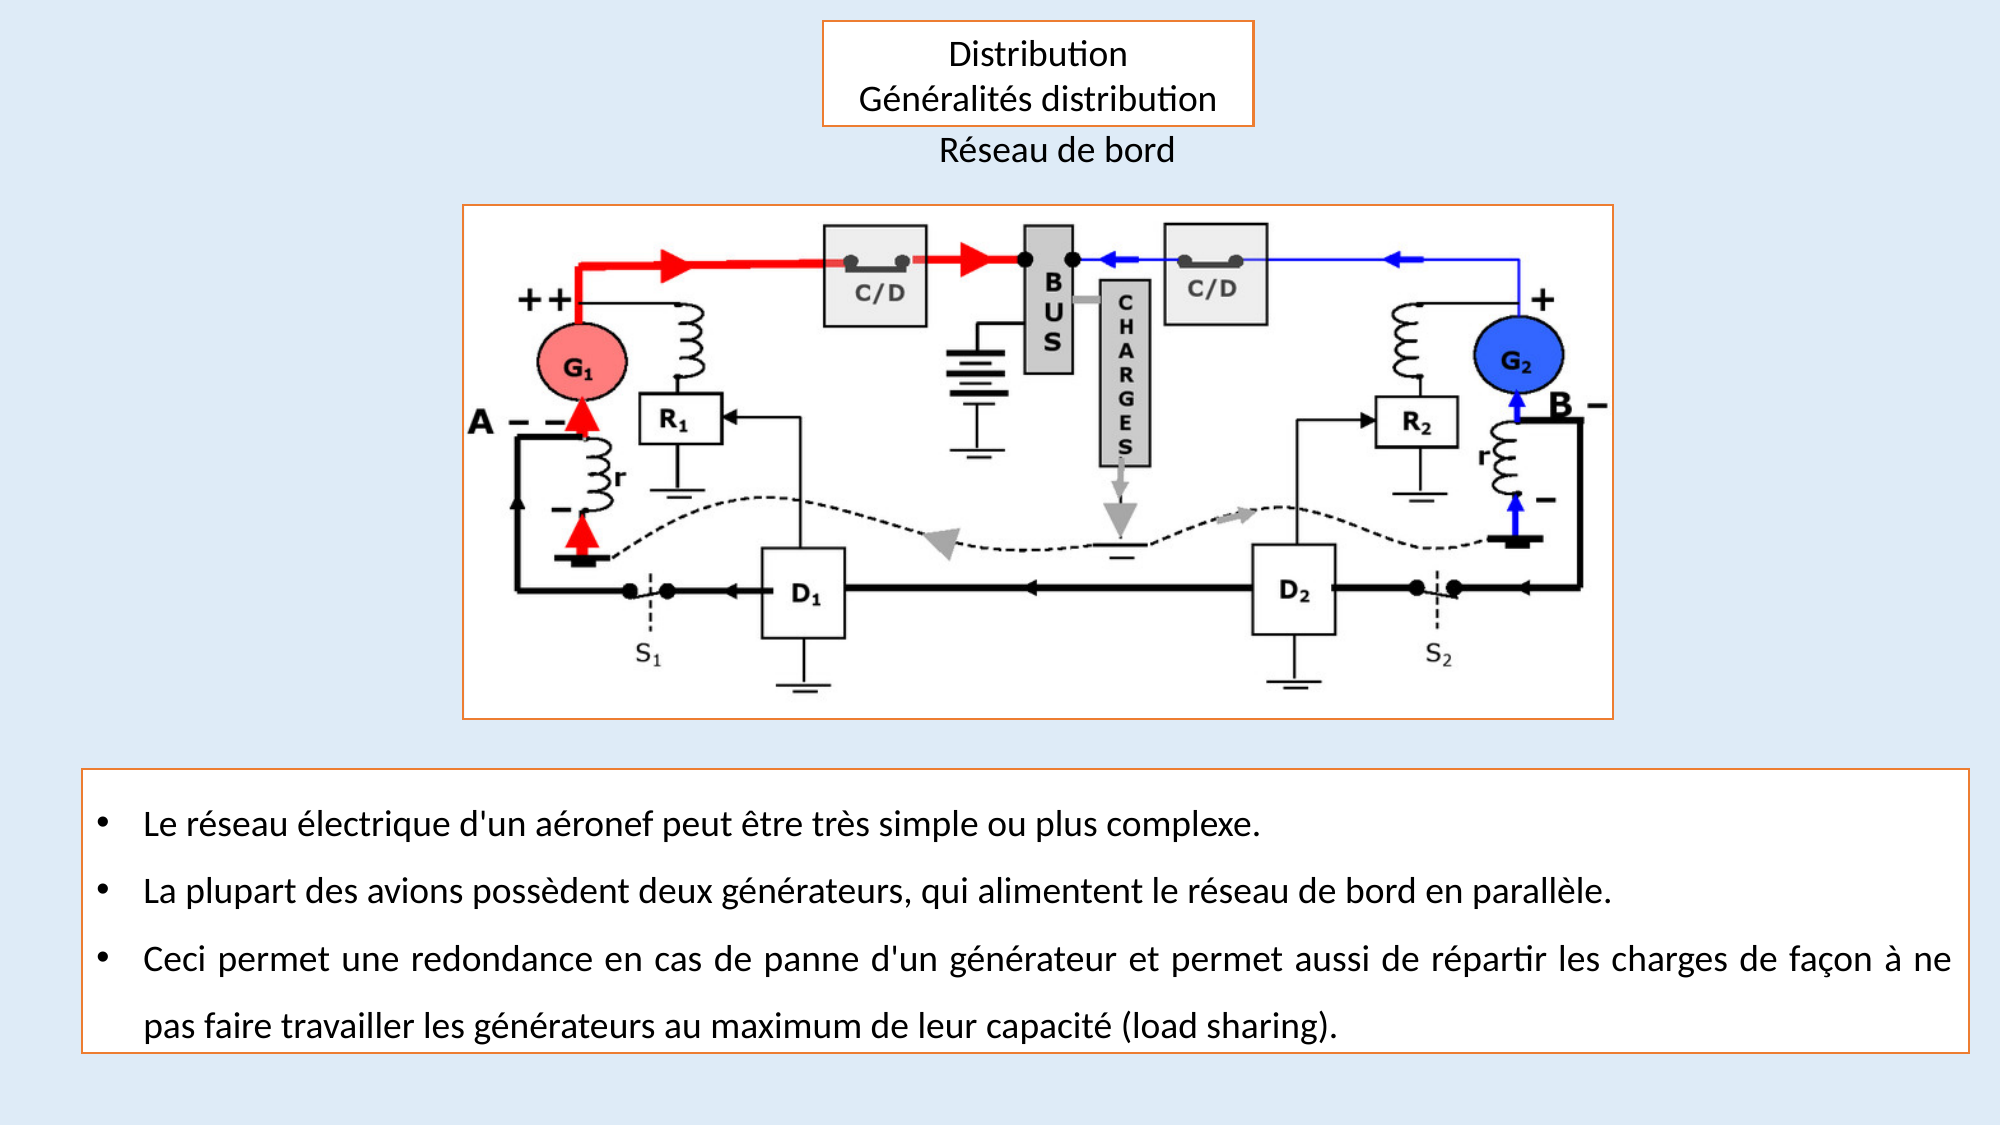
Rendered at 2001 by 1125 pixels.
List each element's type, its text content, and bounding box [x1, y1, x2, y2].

text_box Le réseau électrique d'un aéronef peut être très simple ou plus complexe. La plupart des avions possèdent deux générateurs, qui alimentent le réseau de bord en parallèle. Ceci permet une redondance en cas de panne d'un générateur et permet aussi de répartir les charges de façon à ne pas faire travailler les générateurs au maximum de leur capacité (load sharing). [81, 768, 1970, 1054]
text_box Distribution Généralités distribution [822, 20, 1255, 127]
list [464, 205, 1613, 718]
text_box Réseau de bord [924, 117, 1192, 178]
